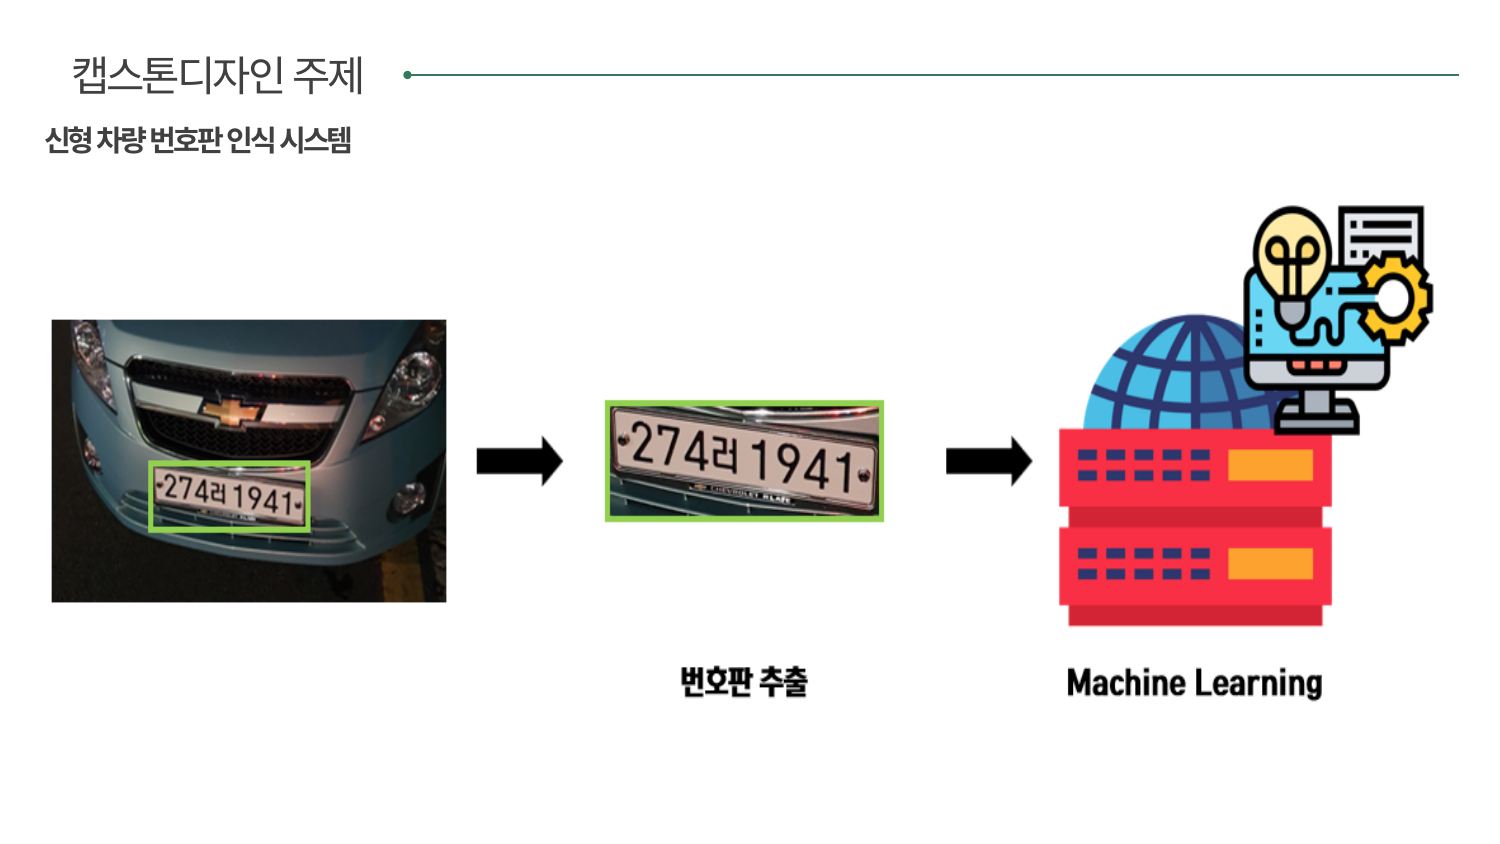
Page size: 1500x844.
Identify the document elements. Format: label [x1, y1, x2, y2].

picture [29, 41, 1459, 805]
